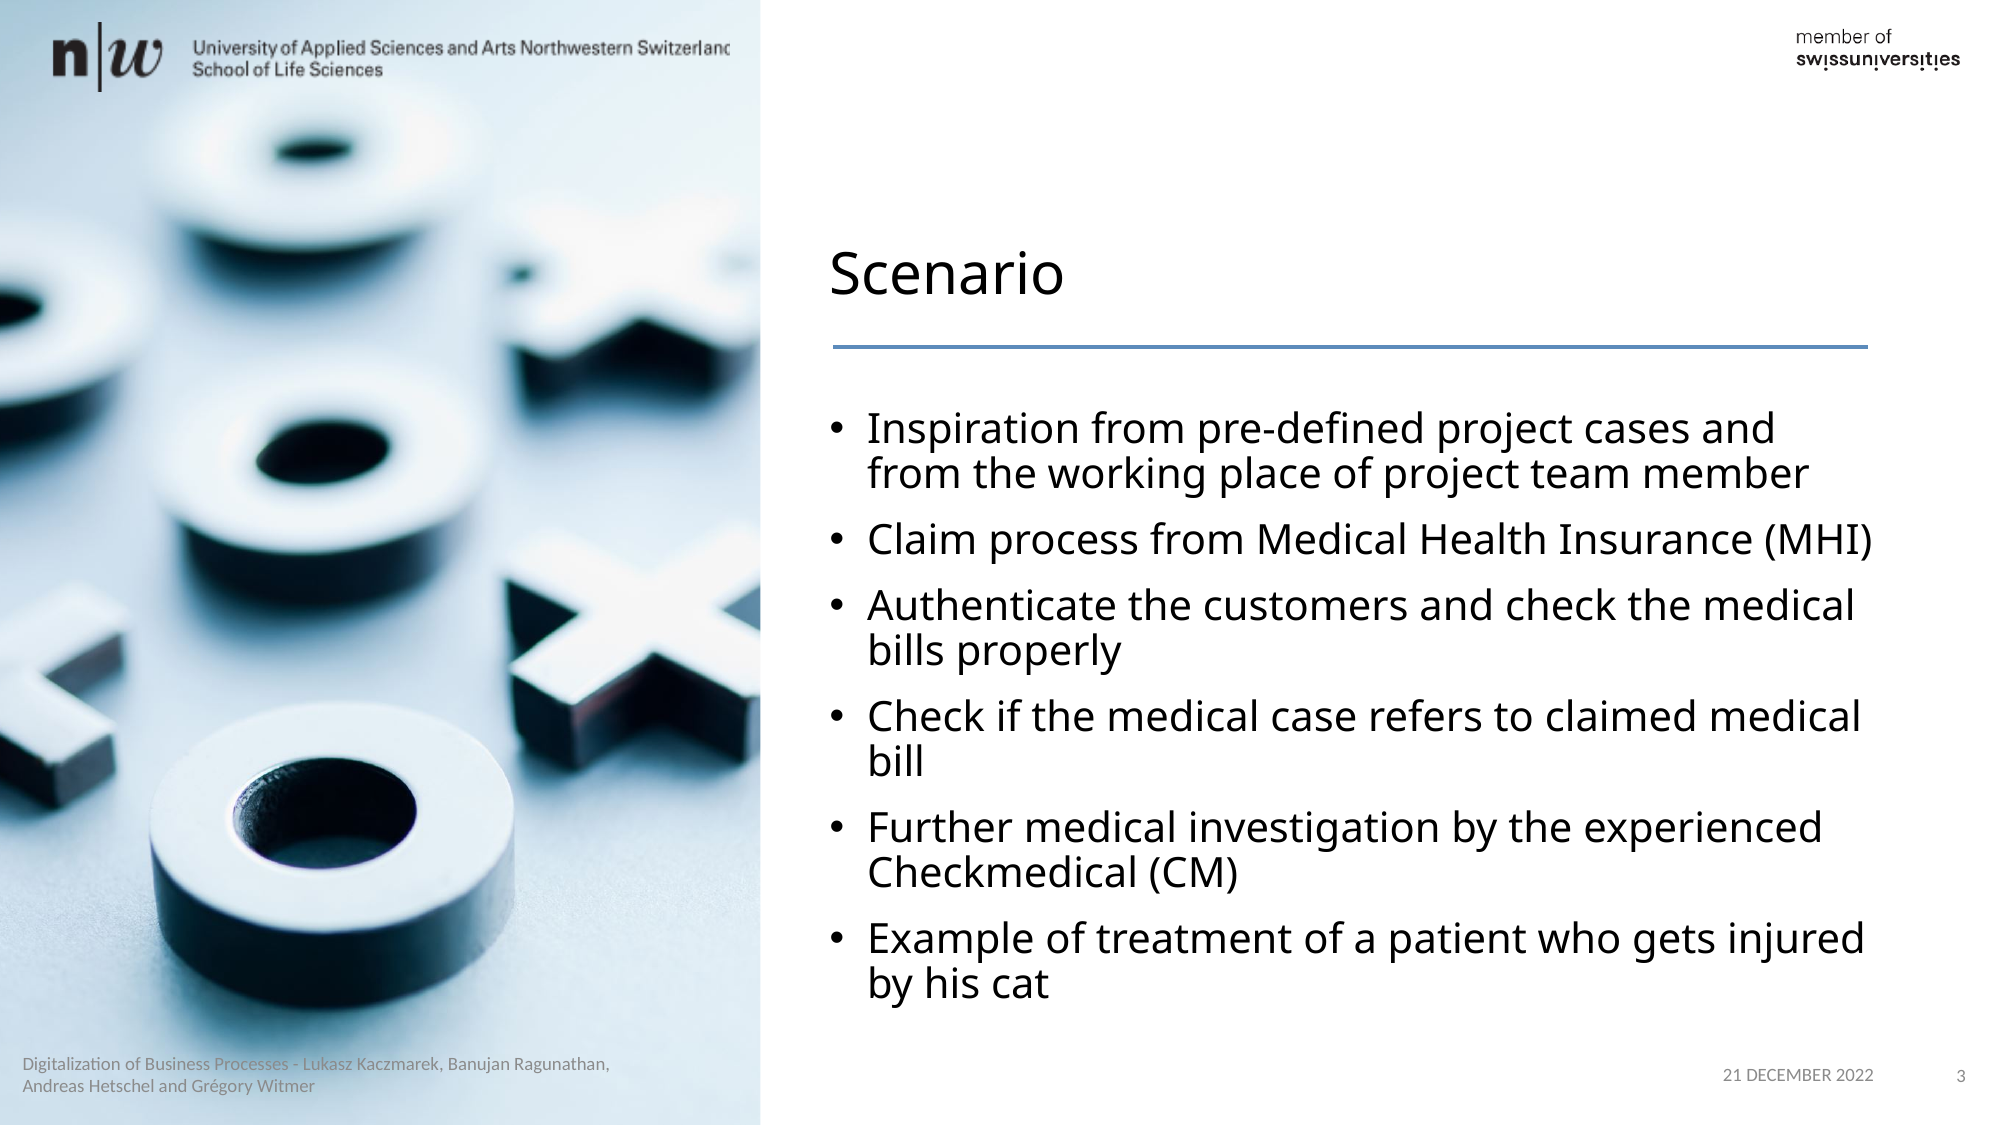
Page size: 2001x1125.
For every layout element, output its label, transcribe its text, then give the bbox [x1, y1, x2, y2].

list Inspiration from pre-defined project cases and from the working place of project team member Claim process from Medical Health Insurance (MHI) Authenticate the customers and check the medical bills properly Check if the medical case refers to claimed medical bill Further medical investigation by the experienced Checkmedical (CM) Example of treatment of a patient who gets injured by his cat [814, 399, 1895, 1021]
picture [0, 0, 761, 1125]
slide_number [1641, 1044, 1889, 1104]
title Scenario [814, 103, 1895, 315]
slide_number 3 [1897, 1044, 1981, 1105]
